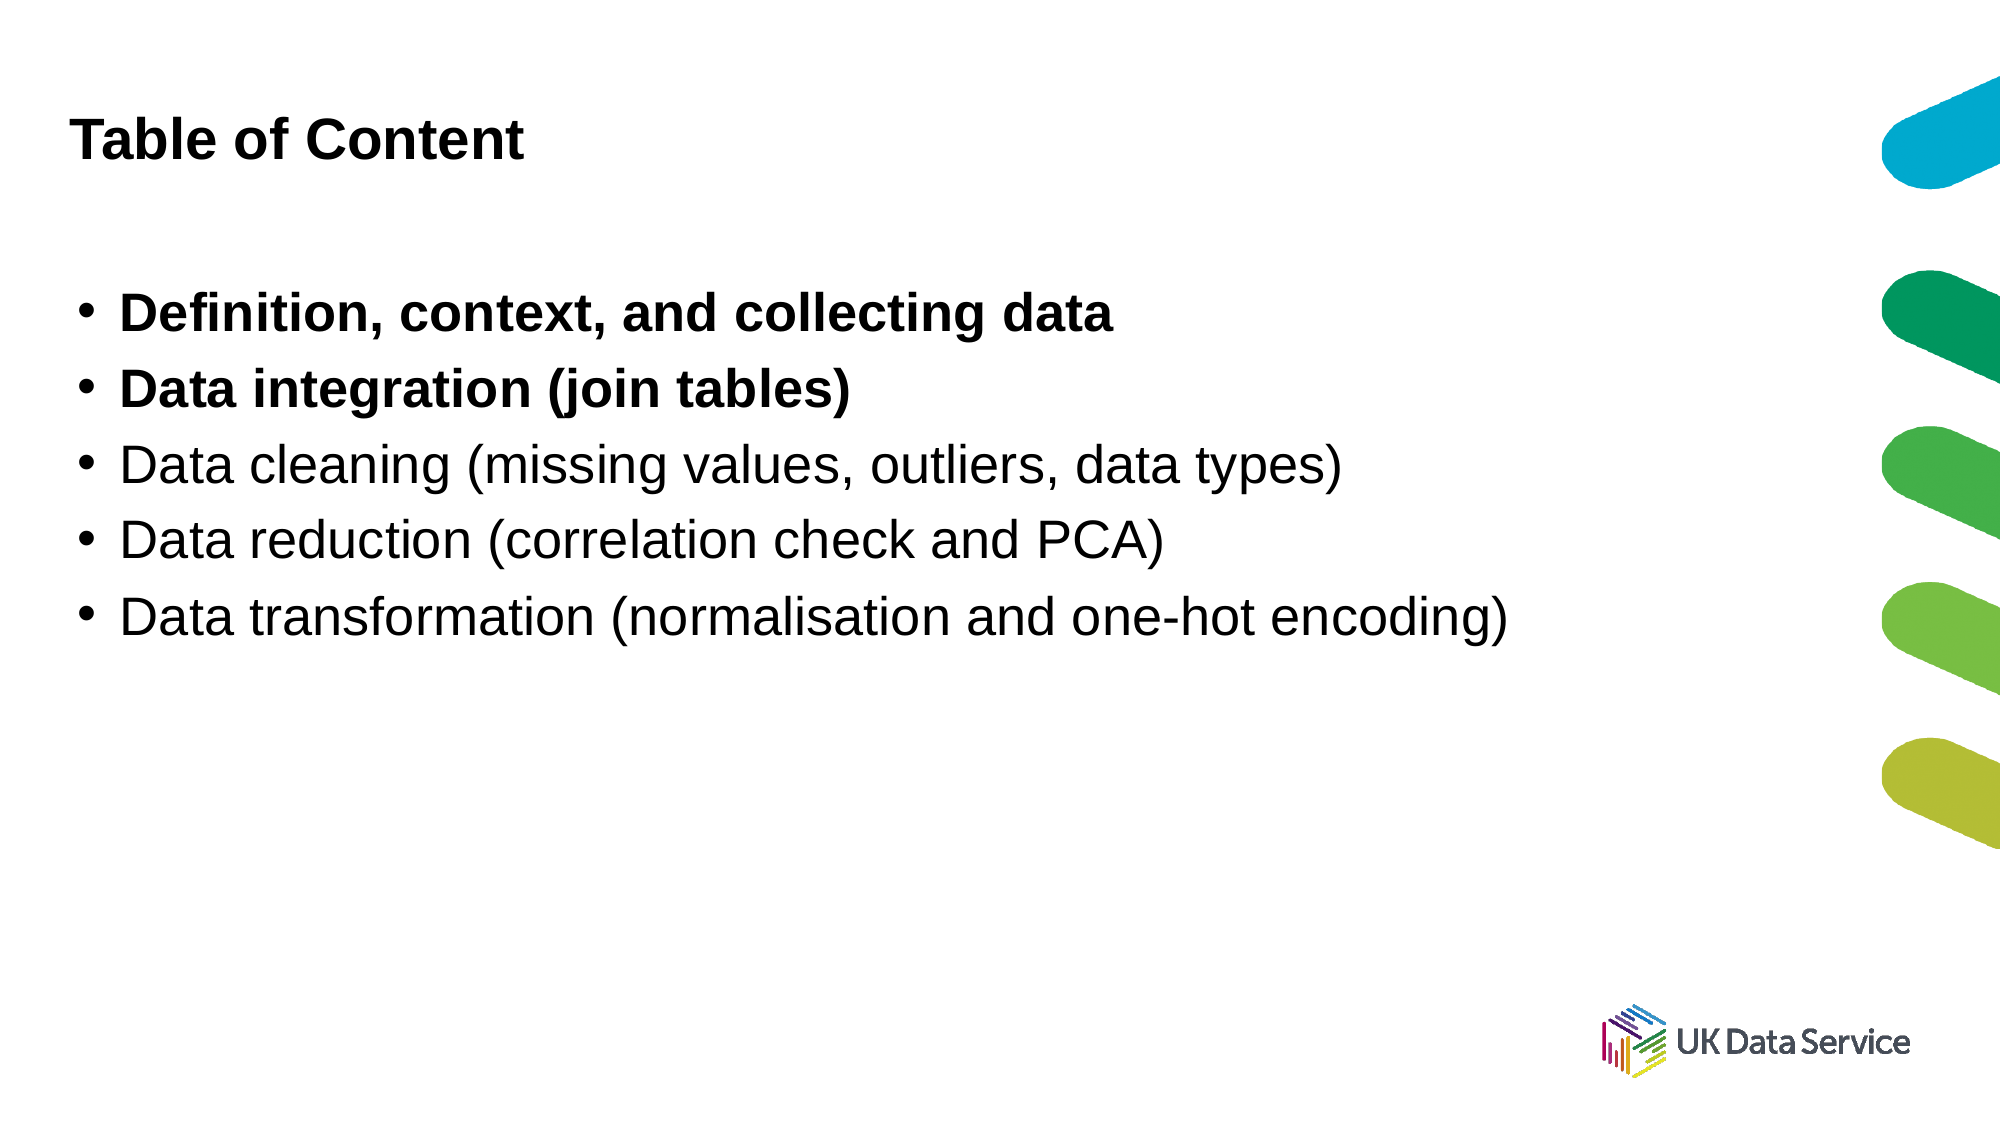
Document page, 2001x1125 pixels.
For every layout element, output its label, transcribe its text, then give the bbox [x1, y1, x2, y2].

picture [1863, 1004, 1910, 1078]
picture [1881, 0, 2000, 849]
list Definition, context, and collecting data Data integration (join tables) Data cleaning (missing values, outliers, data types) Data reduction (correlation check and PCA) Data transformation (normalisation and one-hot encoding) [62, 269, 1863, 1113]
title Table of Content [55, 42, 1855, 231]
